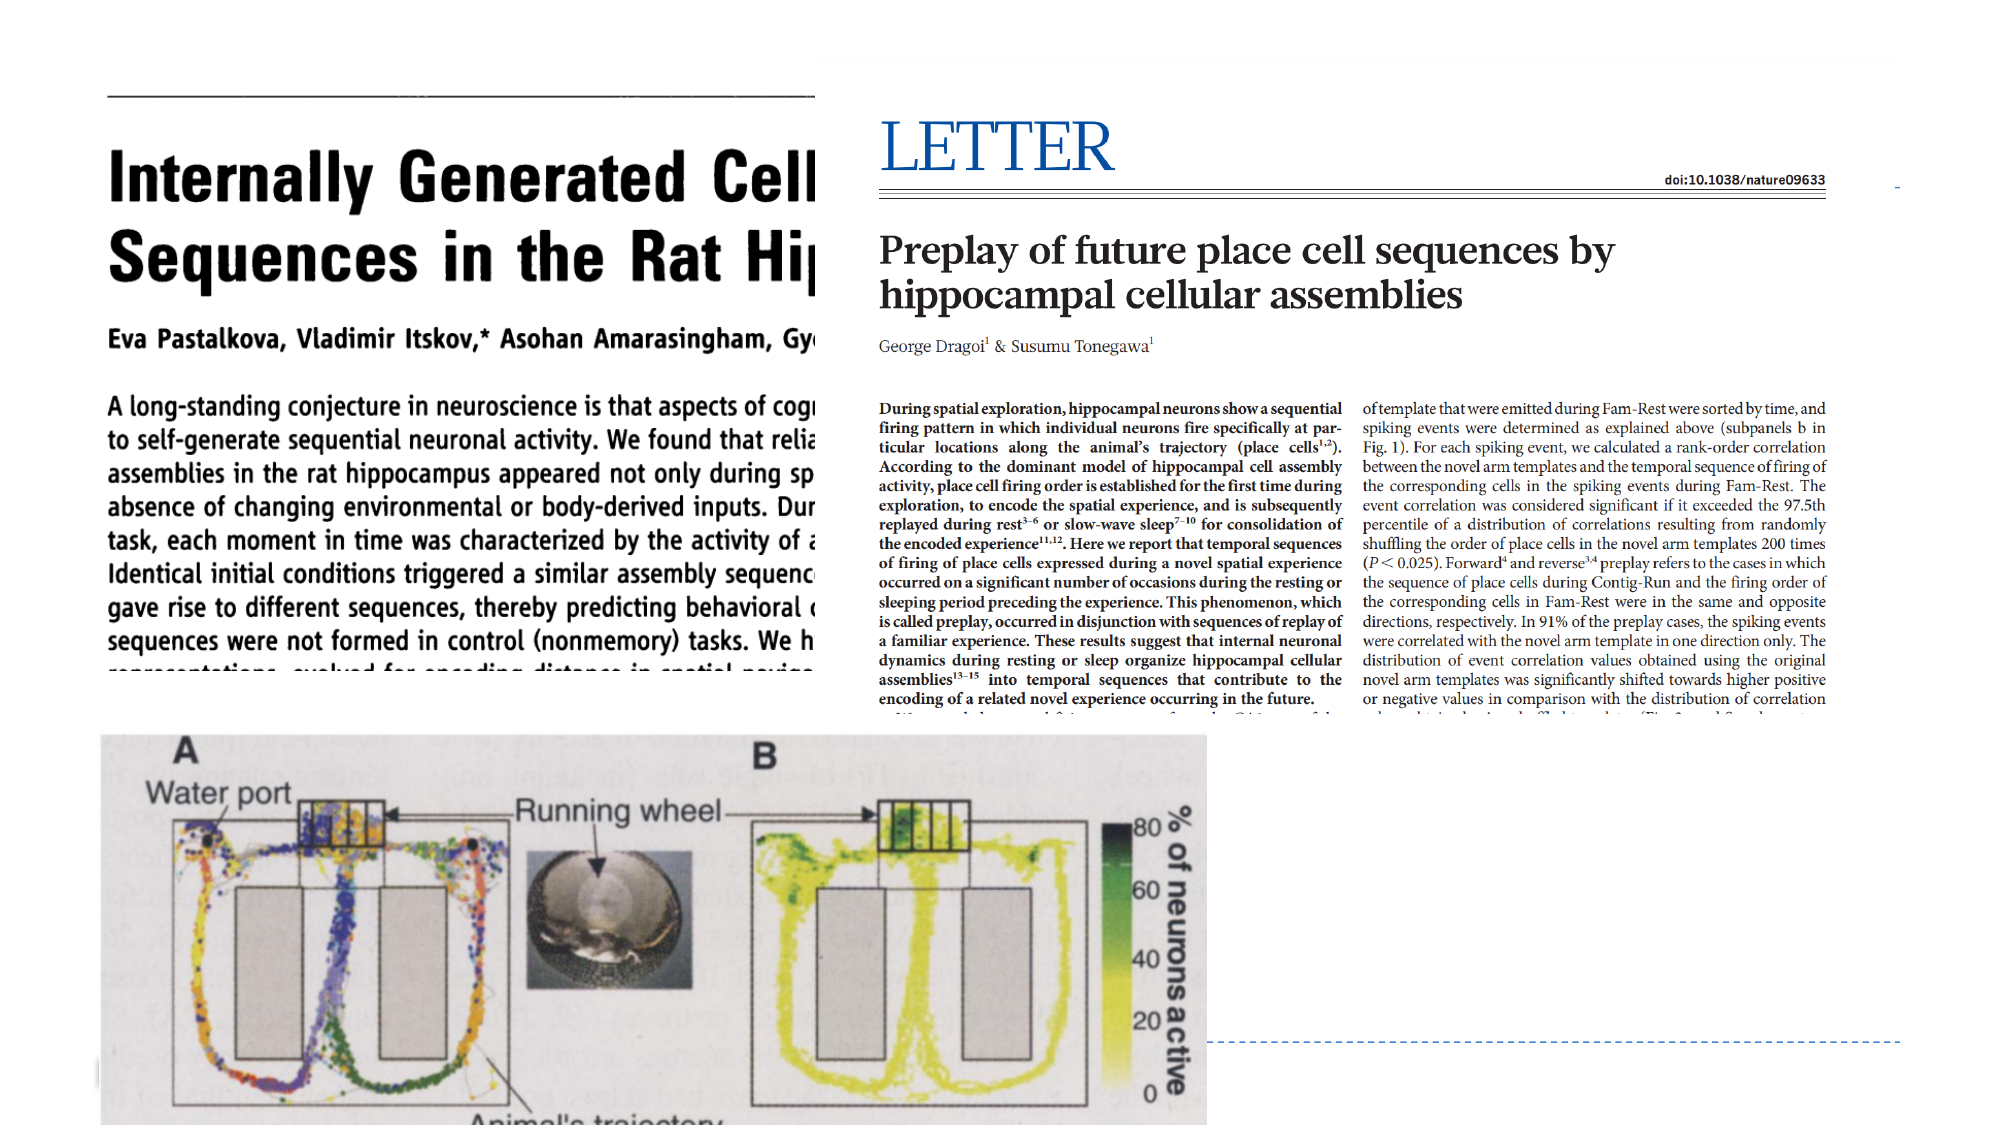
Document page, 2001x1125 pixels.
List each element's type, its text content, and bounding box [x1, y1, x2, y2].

title Sequences! [99, 24, 1900, 188]
picture [70, 59, 1894, 1125]
list Memorizing and Learning sequences of stimuli seems very natural to brains. a-b-c-d…, songs, poems, stories,… Assembly sequences observed in experiments! [1212, 200, 1900, 1010]
